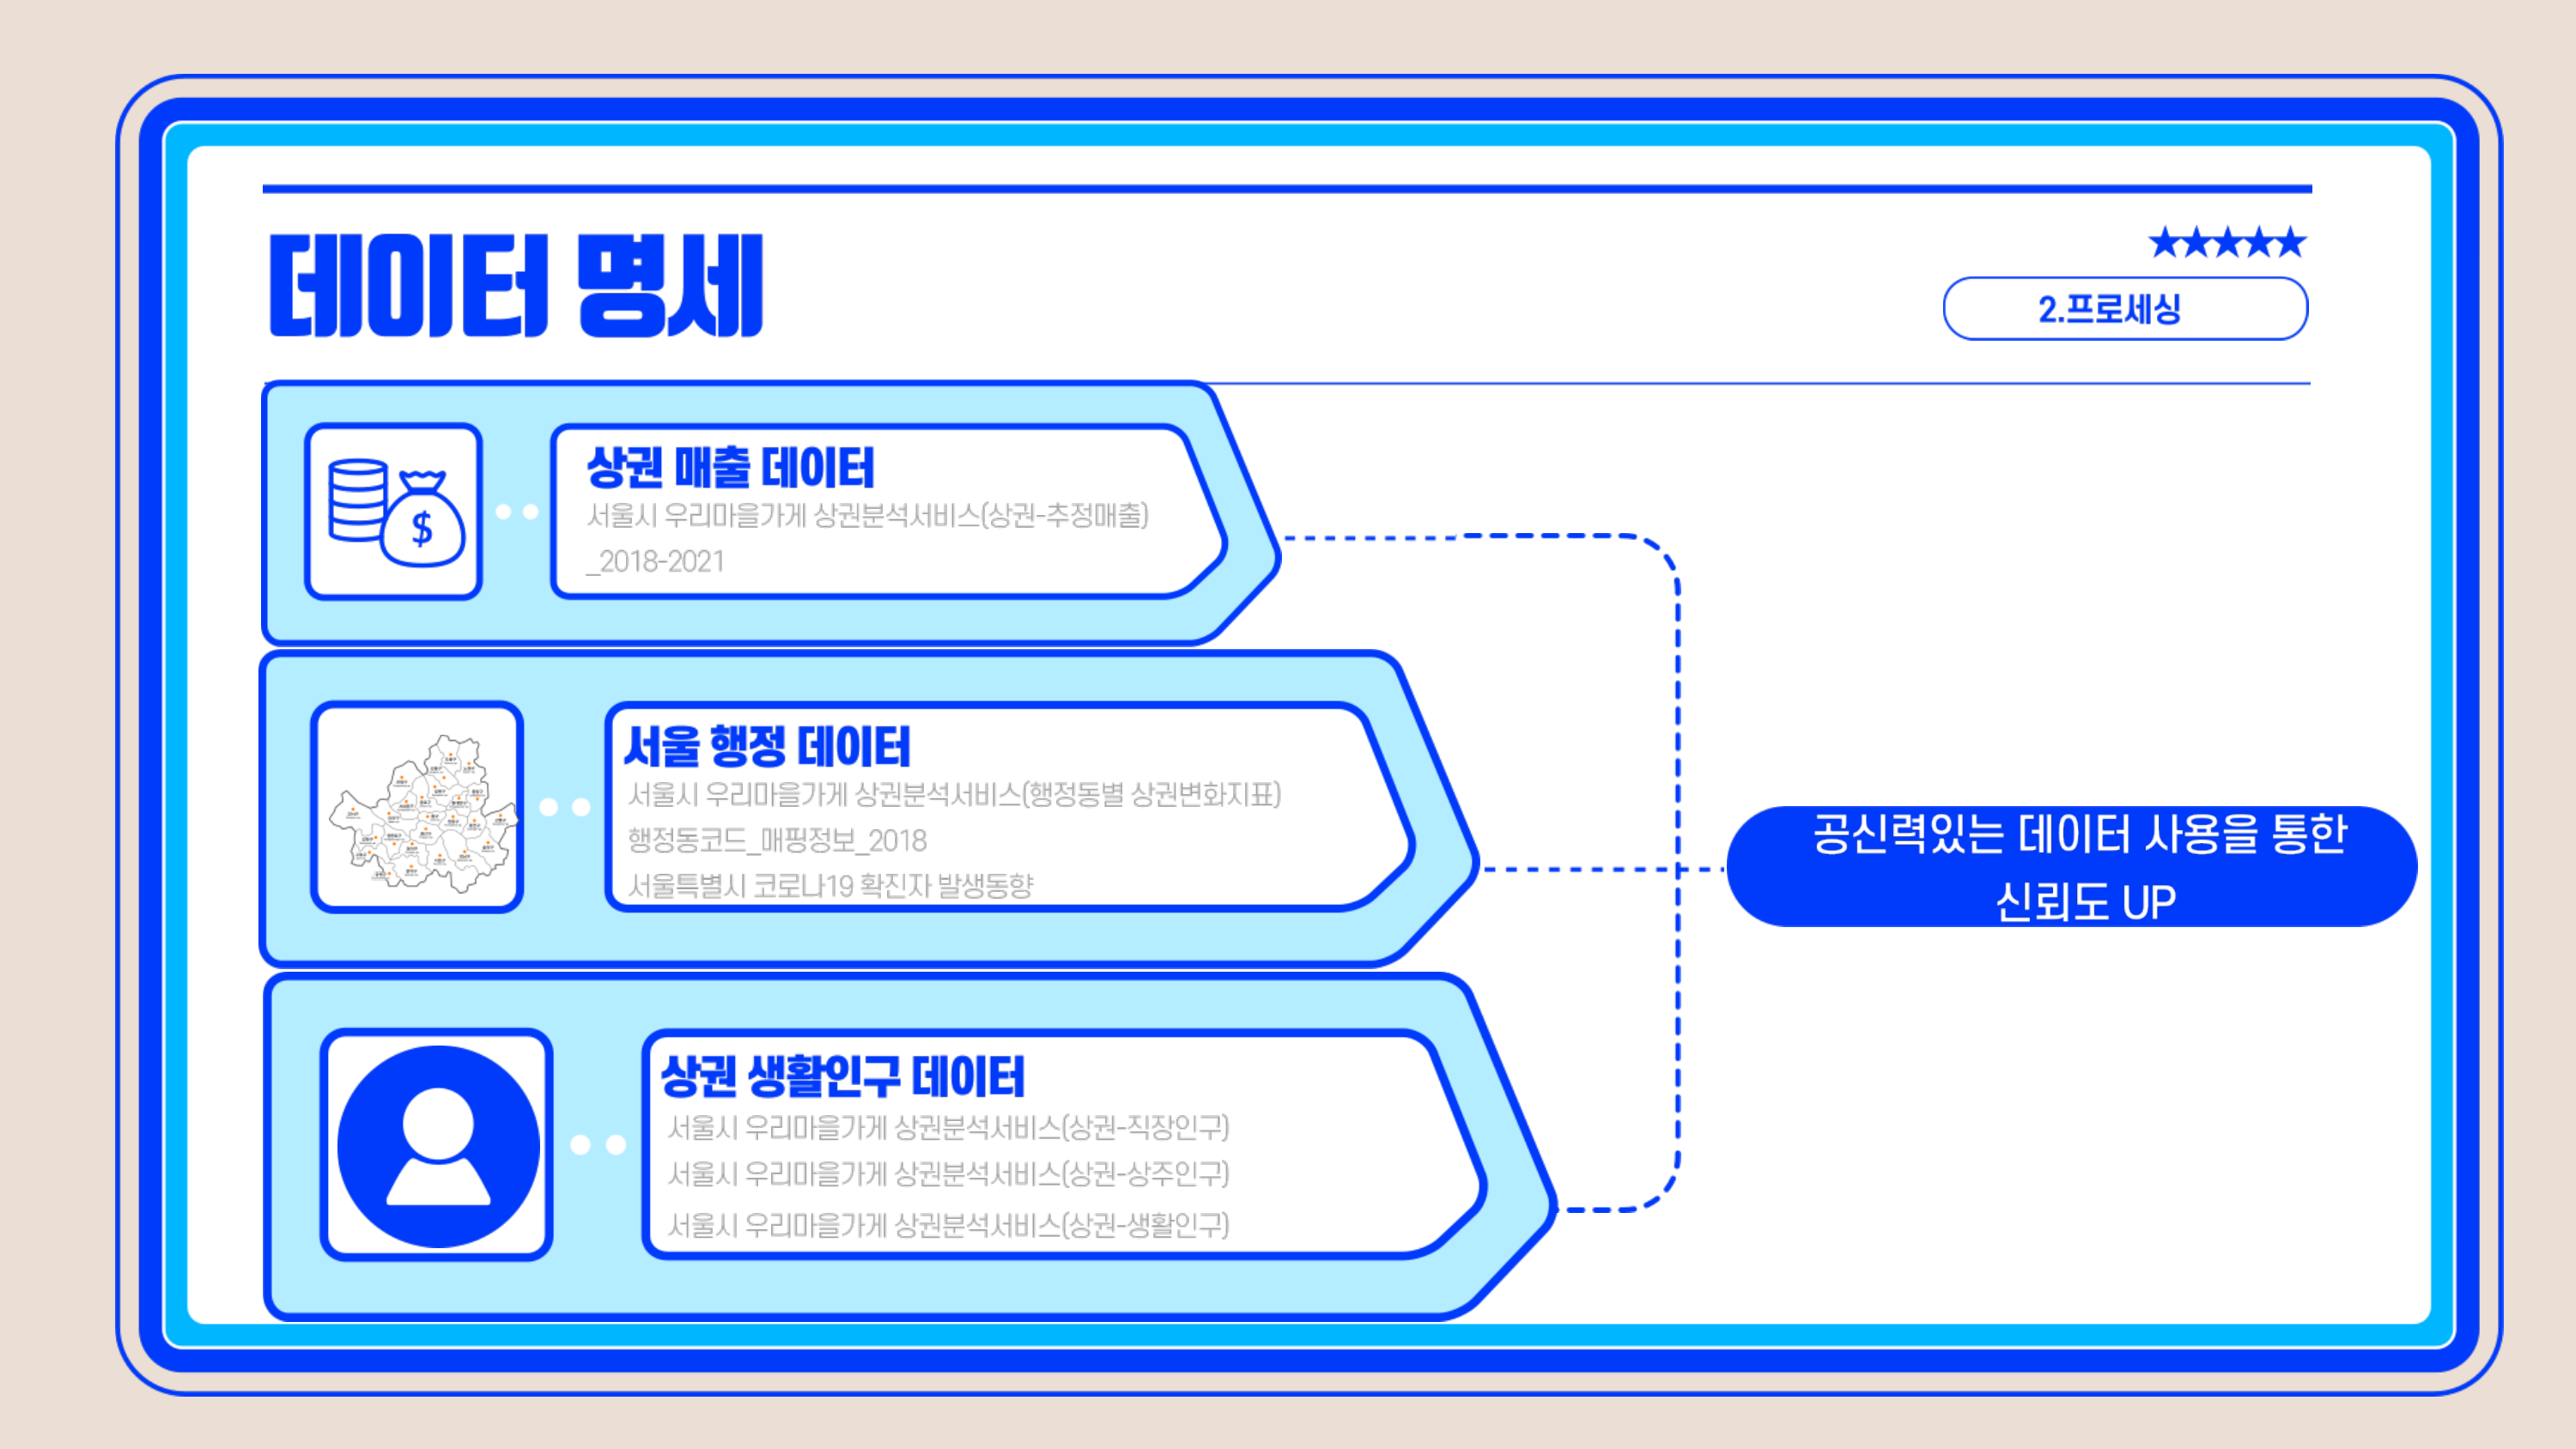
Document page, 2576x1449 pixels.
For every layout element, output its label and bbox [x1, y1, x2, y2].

picture [2080, 214, 2327, 276]
text_box [263, 173, 2313, 206]
text_box [1943, 276, 2076, 282]
text_box [299, 414, 497, 612]
text_box [329, 734, 520, 894]
picture [616, 709, 1295, 911]
text_box [1283, 379, 2311, 389]
picture [250, 199, 814, 389]
text_box [1479, 861, 1722, 880]
picture [1946, 281, 2194, 340]
picture [653, 1039, 1242, 1200]
text_box [258, 648, 1451, 969]
picture [580, 430, 1163, 589]
text_box [337, 1046, 541, 1248]
text_box [114, 73, 2505, 1397]
picture [1779, 797, 2367, 942]
text_box [260, 379, 1282, 647]
text_box [1726, 806, 1774, 927]
text_box [263, 971, 1558, 1322]
text_box [1455, 533, 1681, 1213]
picture [663, 1203, 1242, 1252]
text_box [1280, 530, 1456, 547]
text_box [2371, 806, 2419, 927]
text_box [2196, 283, 2309, 341]
